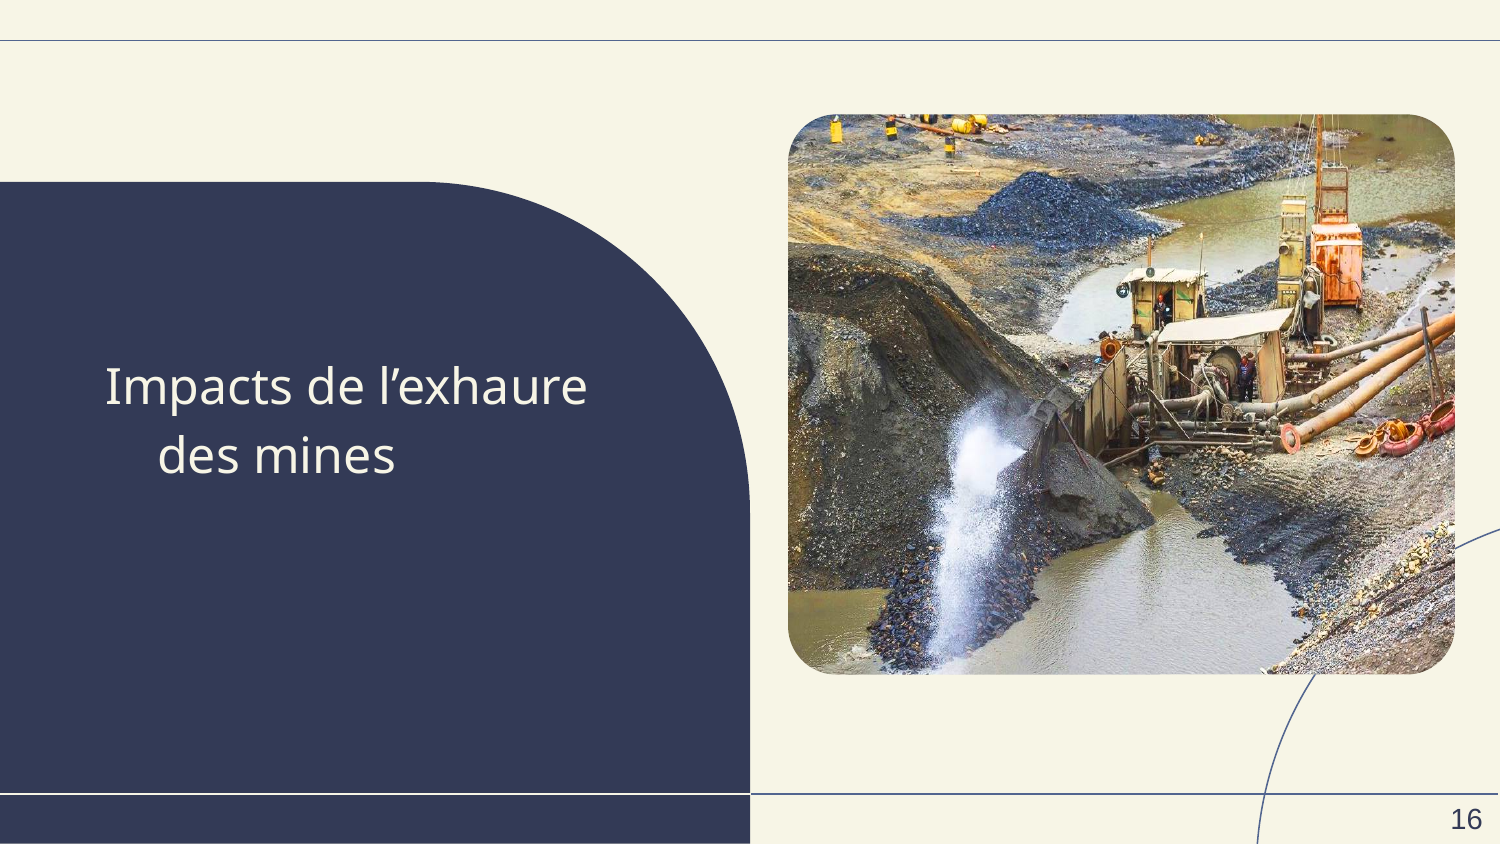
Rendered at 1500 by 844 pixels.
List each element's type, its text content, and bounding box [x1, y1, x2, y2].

text_box 16 [1435, 793, 1500, 843]
subtitle Impacts de l’exhaure des mines [67, 337, 652, 532]
picture [787, 114, 1456, 675]
